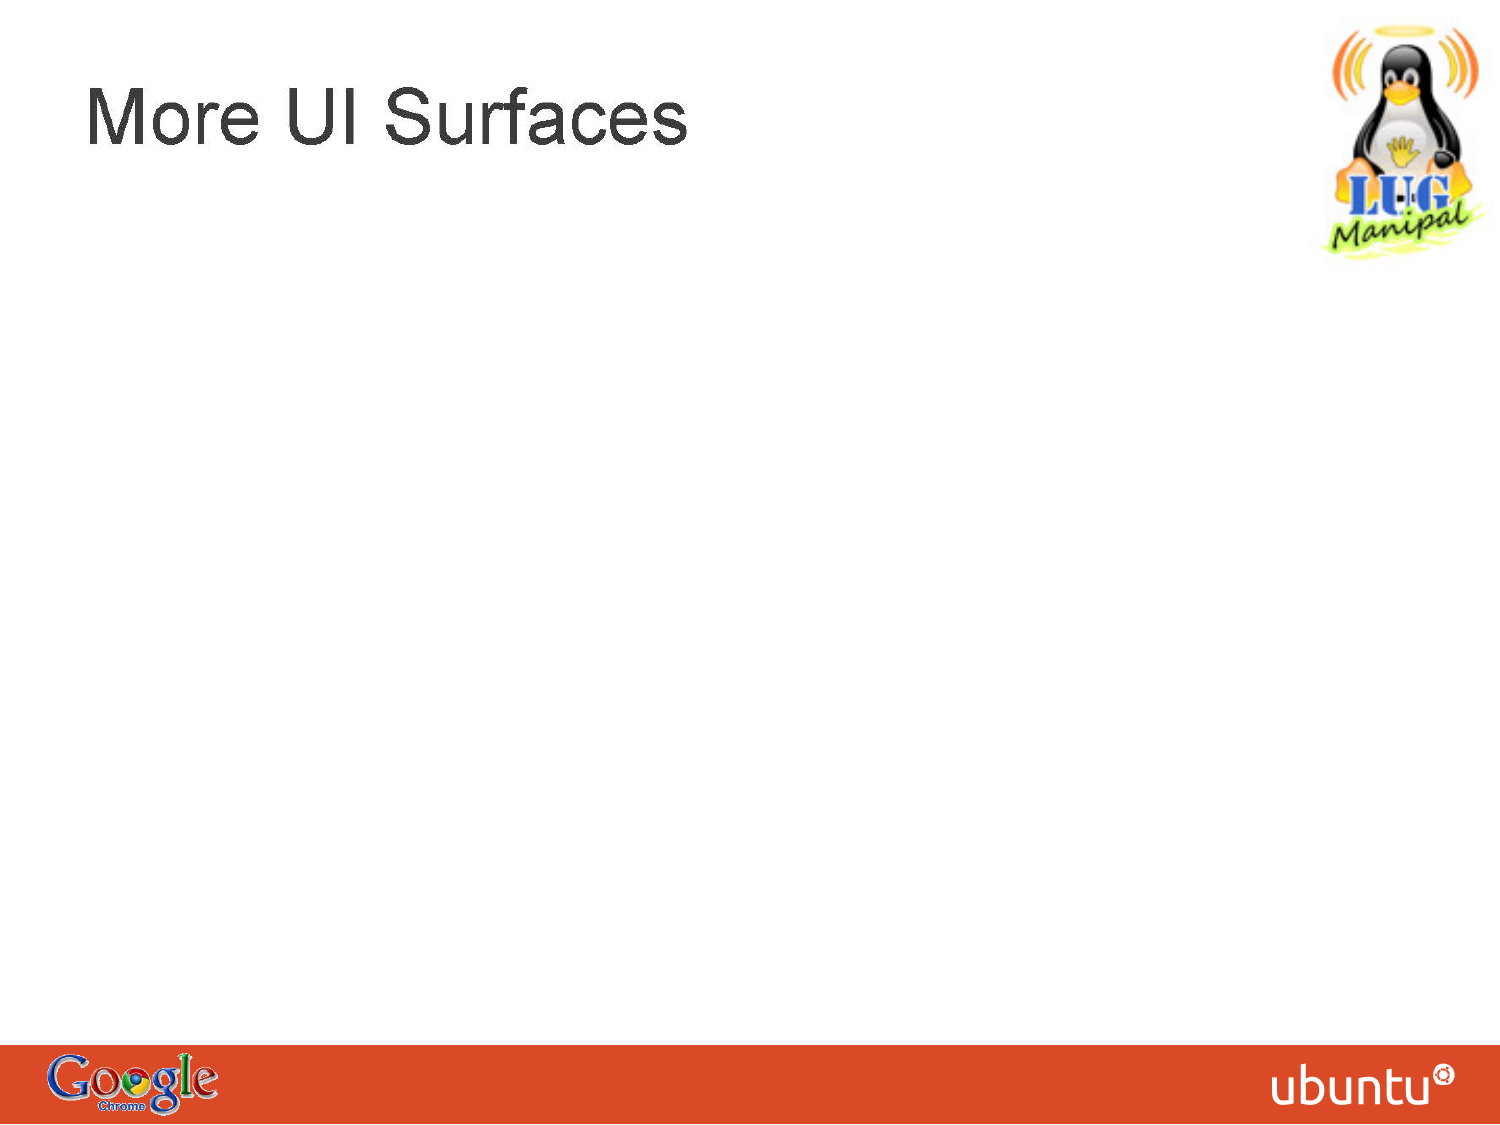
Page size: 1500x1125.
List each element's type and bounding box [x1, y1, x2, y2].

picture [0, 0, 1245, 926]
picture [1310, 0, 1500, 282]
picture [0, 1037, 1500, 1125]
